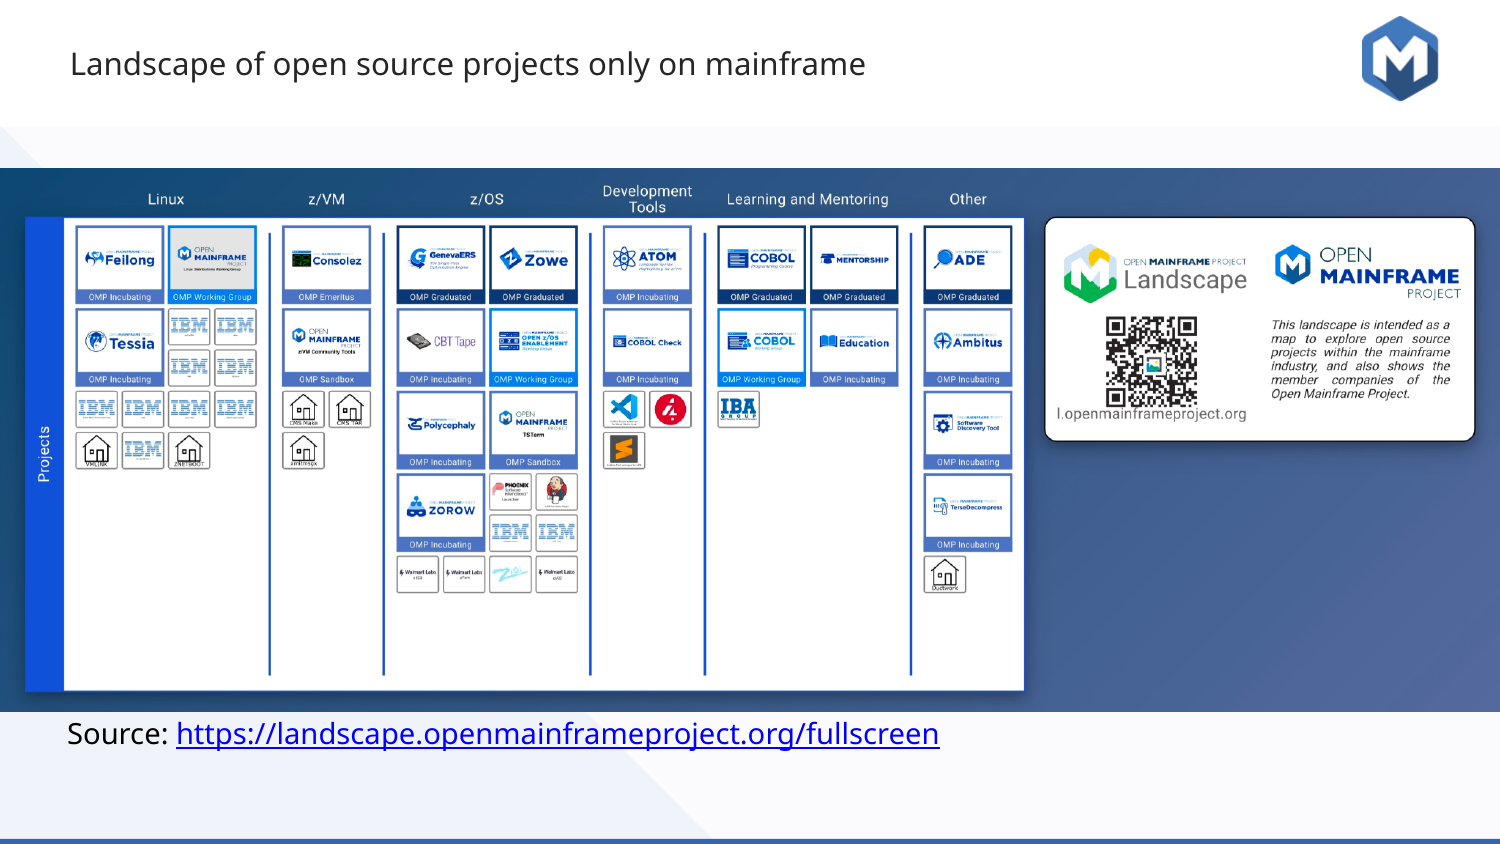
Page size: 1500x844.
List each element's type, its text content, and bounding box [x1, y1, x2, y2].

picture [0, 167, 1500, 713]
title Landscape of open source projects only on mainframe [54, 26, 1350, 100]
list Source: https://landscape.openmainframeproject.org/fullscreen [52, 719, 1425, 770]
picture [1362, 16, 1440, 102]
